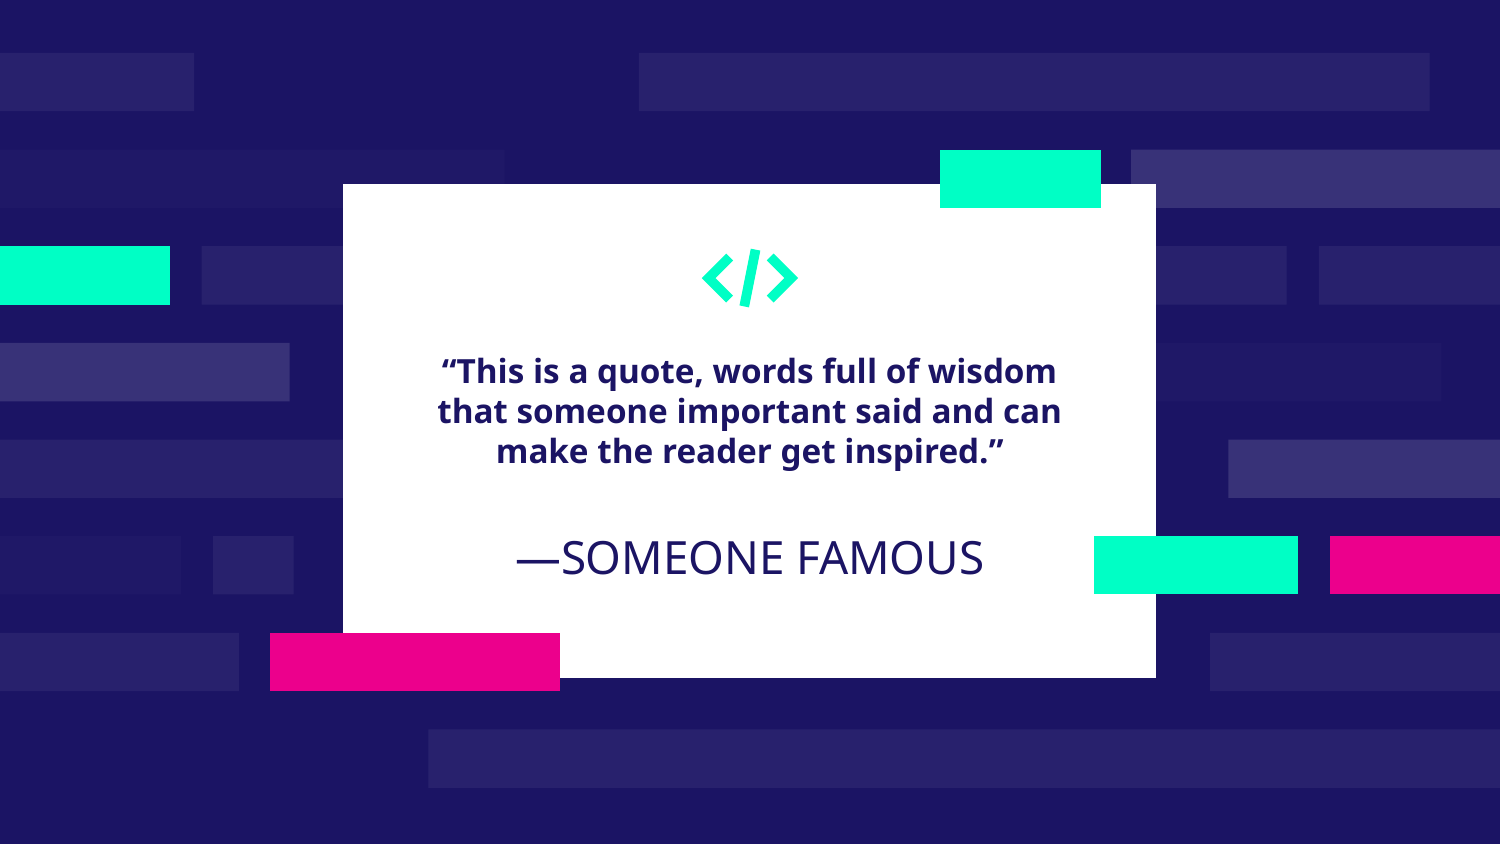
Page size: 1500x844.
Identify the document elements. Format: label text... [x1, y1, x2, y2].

subtitle “This is a quote, words full of wisdom that someone important said and can make the reader get inspired.” [413, 383, 1087, 517]
title —SOMEONE FAMOUS [413, 528, 1087, 595]
